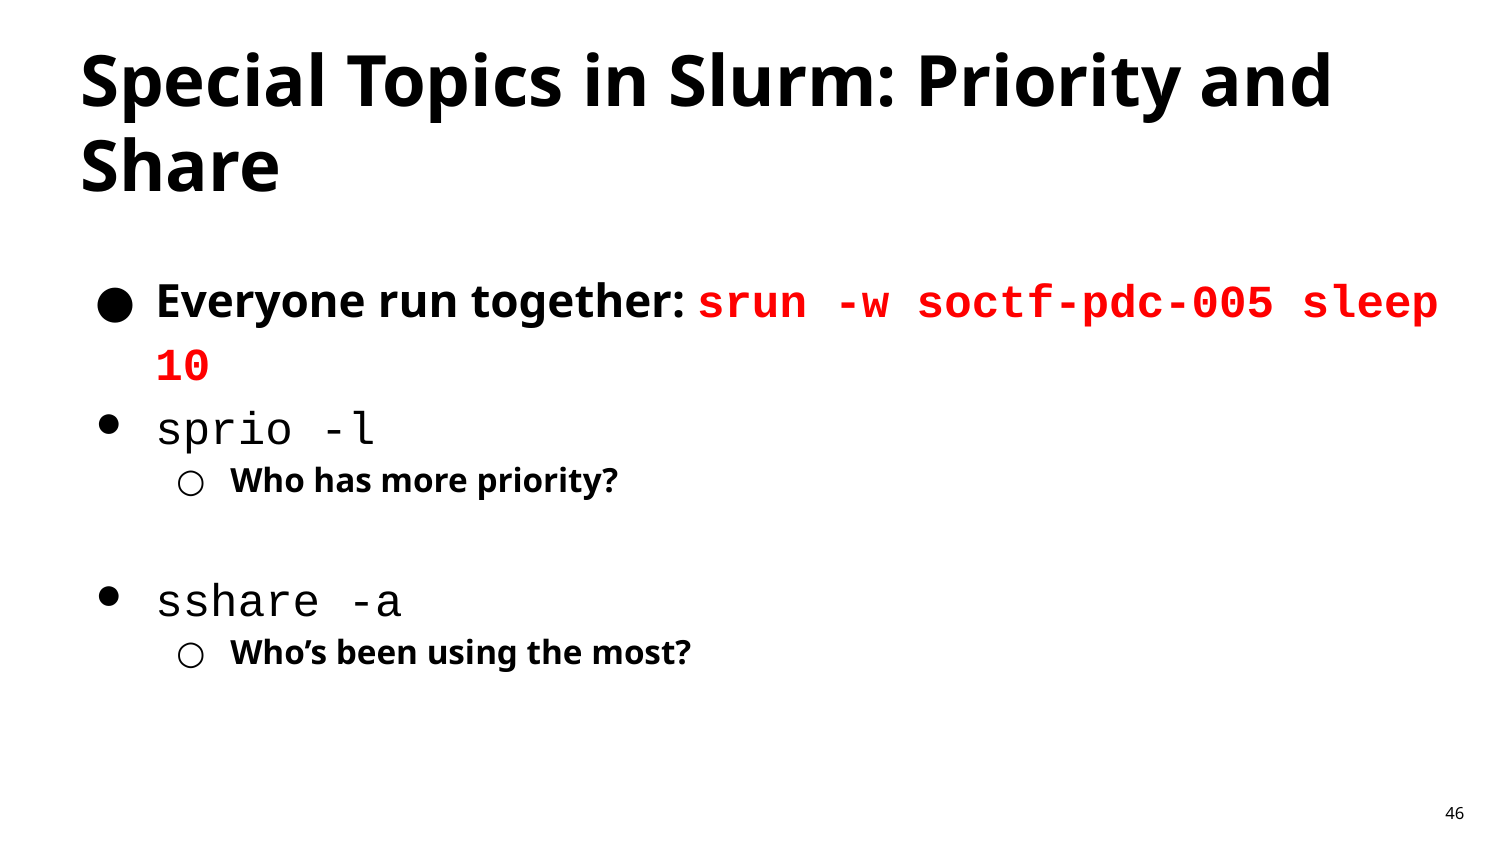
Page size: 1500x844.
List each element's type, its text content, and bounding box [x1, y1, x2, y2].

slide_number 46 [1410, 791, 1500, 838]
list Everyone run together: srun -w soctf-pdc-005 sleep 10 sprio -l Who has more priority? sshare -a Who’s been using the most? [65, 248, 1462, 792]
title Special Topics in Slurm: Priority and Share [65, 20, 1462, 126]
